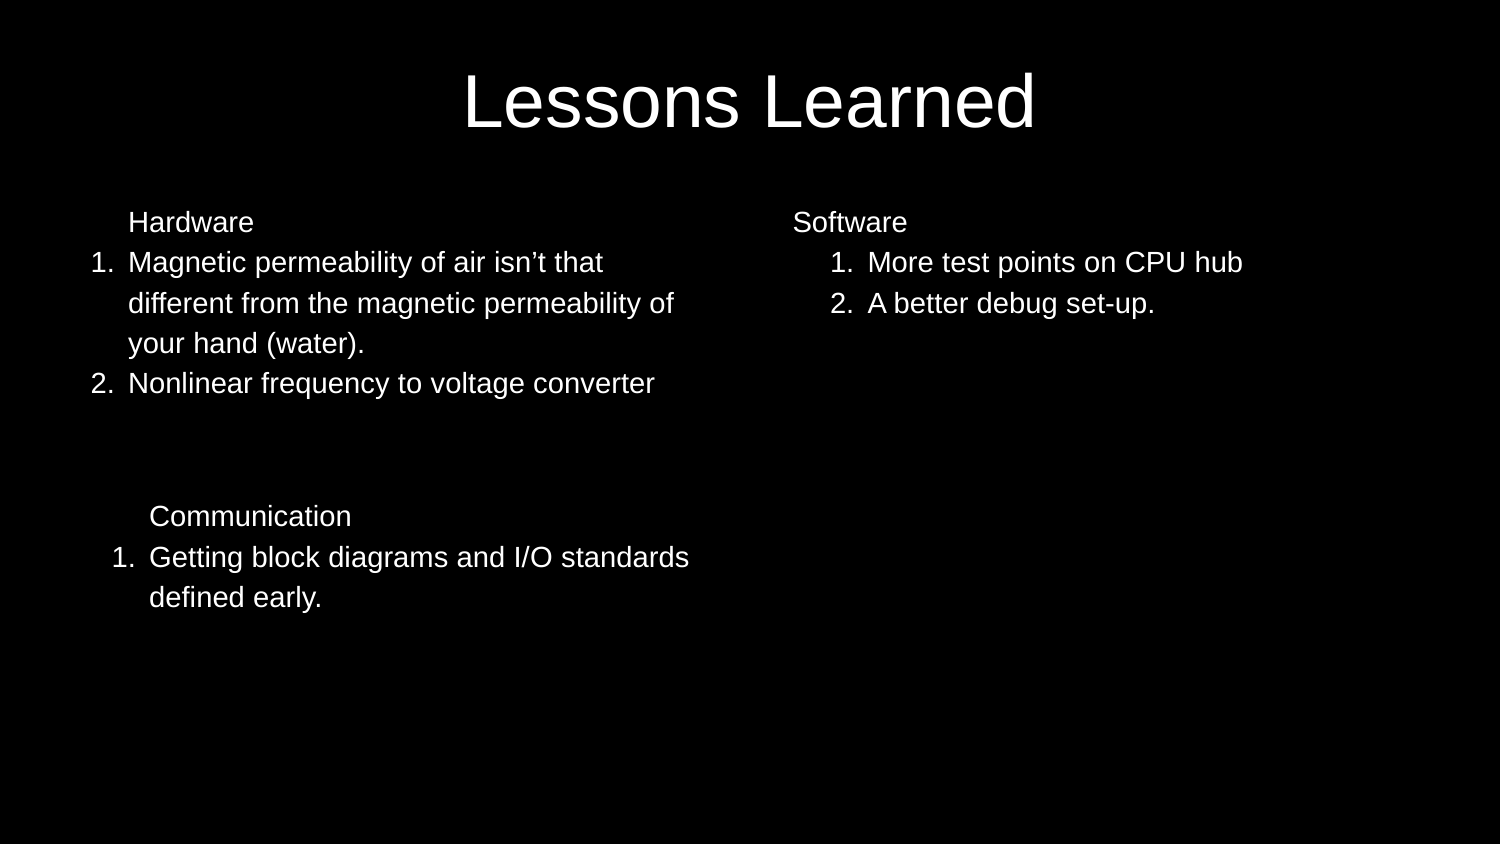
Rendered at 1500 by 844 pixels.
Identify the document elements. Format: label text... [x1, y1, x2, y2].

text_box Lessons Learned [27, 37, 1473, 245]
text_box Hardware Magnetic permeability of air isn’t that different from the magnetic permeability of your hand (water). Nonlinear frequency to voltage converter [38, 183, 713, 452]
text_box Communication Getting block diagrams and I/O standards defined early. [59, 477, 734, 746]
text_box Software More test points on CPU hub A better debug set-up. [777, 183, 1452, 787]
